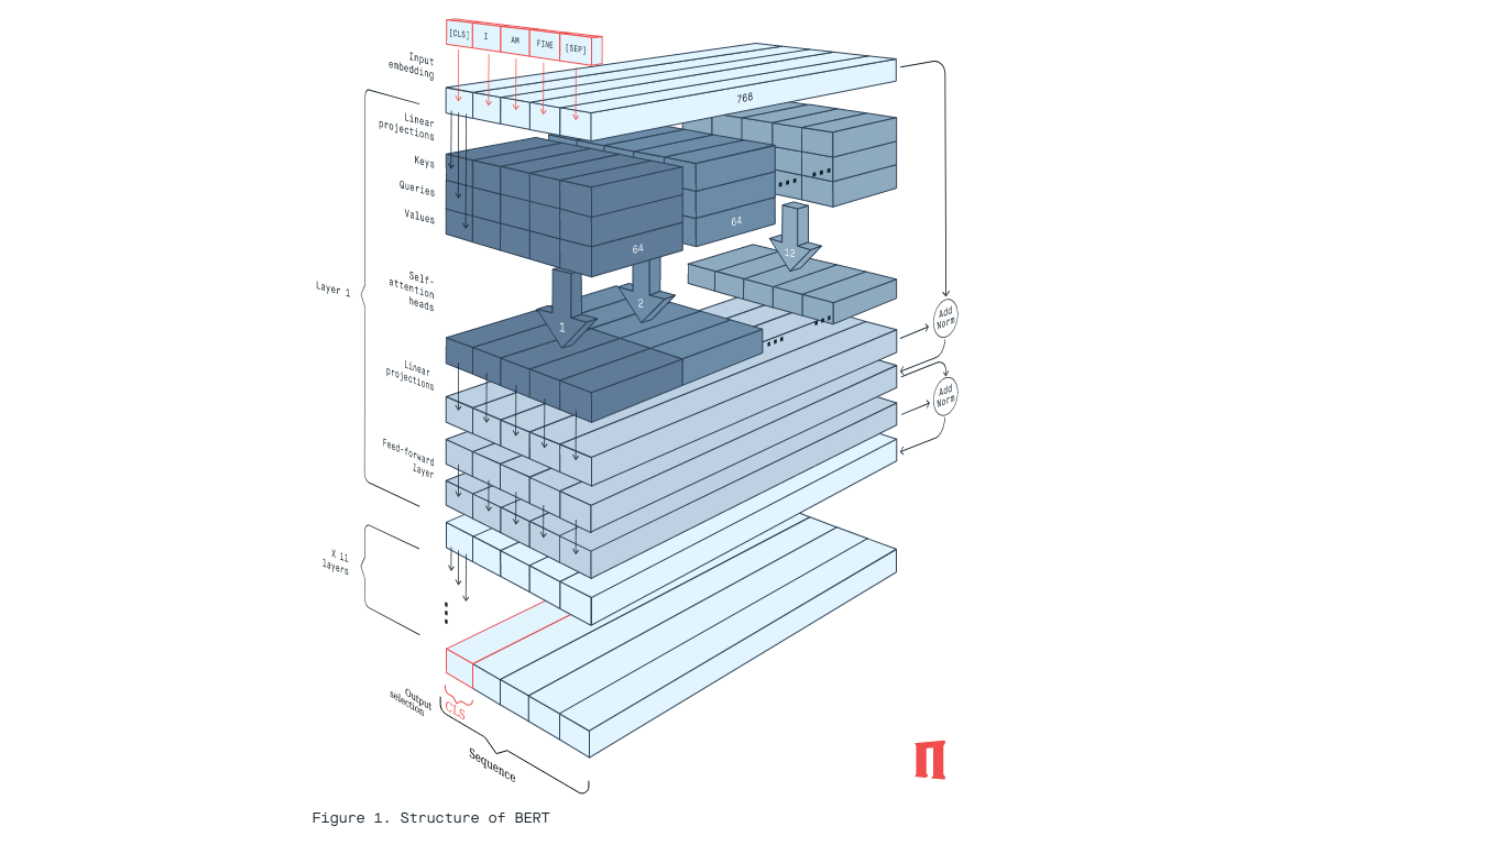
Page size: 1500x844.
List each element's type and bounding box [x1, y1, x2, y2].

picture [293, 0, 1008, 844]
